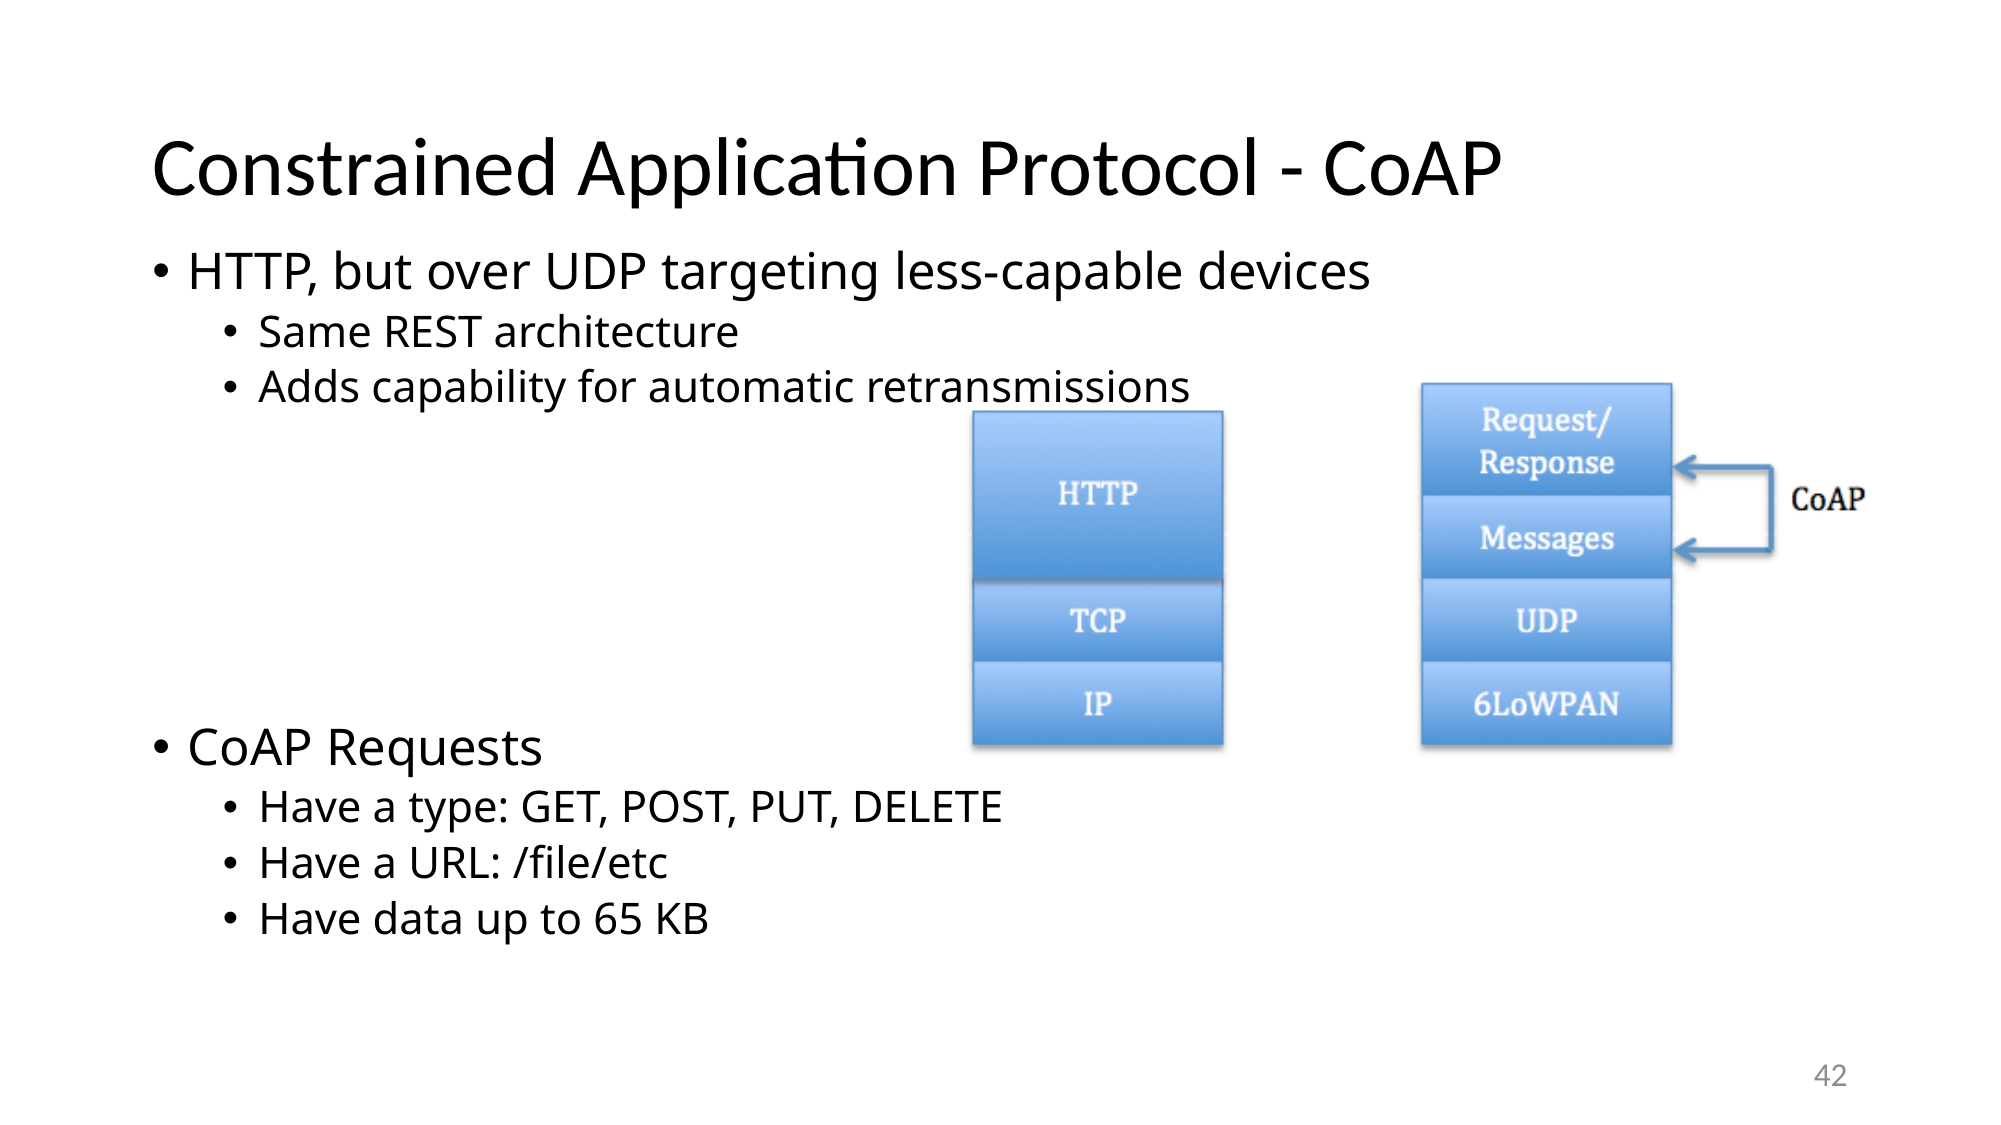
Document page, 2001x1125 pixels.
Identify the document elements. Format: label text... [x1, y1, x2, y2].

title Constrained Application Protocol - CoAP [137, 59, 1863, 238]
list HTTP, but over UDP targeting less-capable devices Same REST architecture Adds capability for automatic retransmissions CoAP Requests Have a type: GET, POST, PUT, DELETE Have a URL: /file/etc Have data up to 65 KB [137, 238, 1863, 953]
slide_number 42 [1412, 1042, 1863, 1103]
picture [910, 349, 1876, 784]
